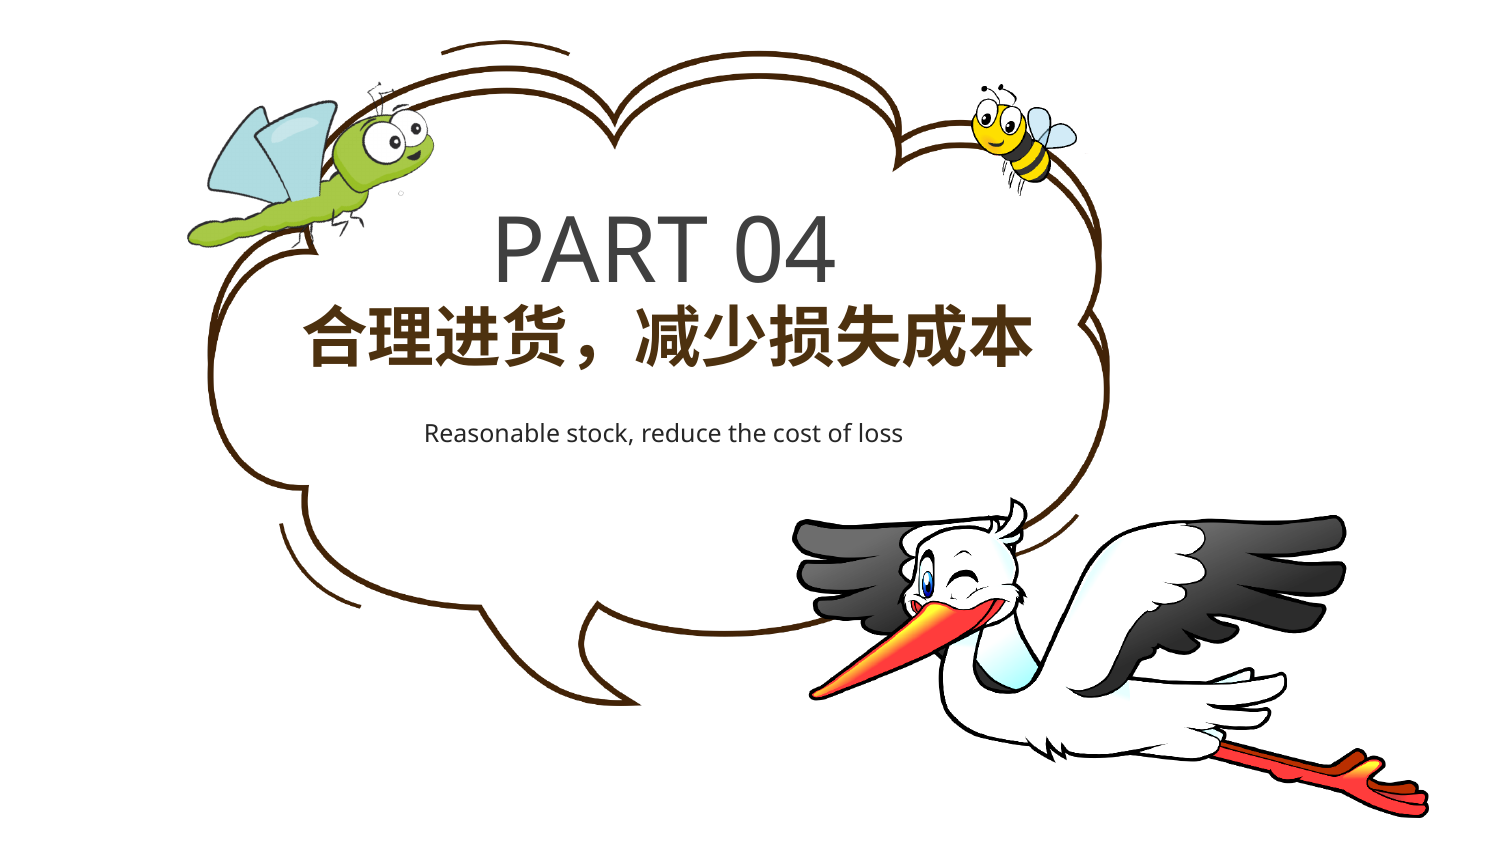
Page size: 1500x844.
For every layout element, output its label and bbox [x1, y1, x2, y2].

picture [57, 0, 1429, 818]
